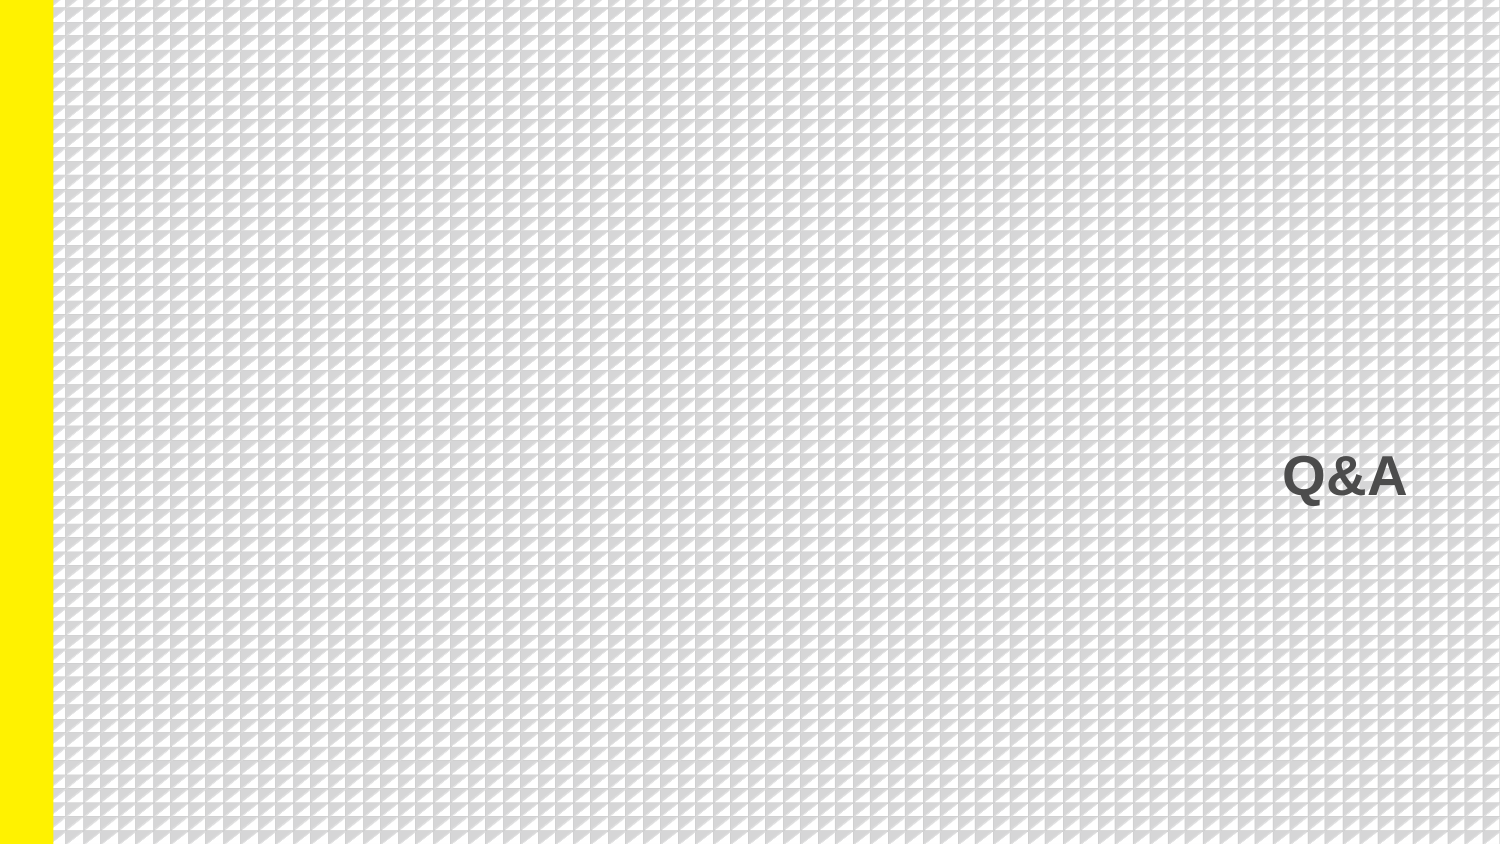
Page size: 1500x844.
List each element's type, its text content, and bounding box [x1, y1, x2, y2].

text_box [0, 0, 55, 844]
picture [55, 0, 1500, 844]
title Q&A [147, 246, 1423, 591]
